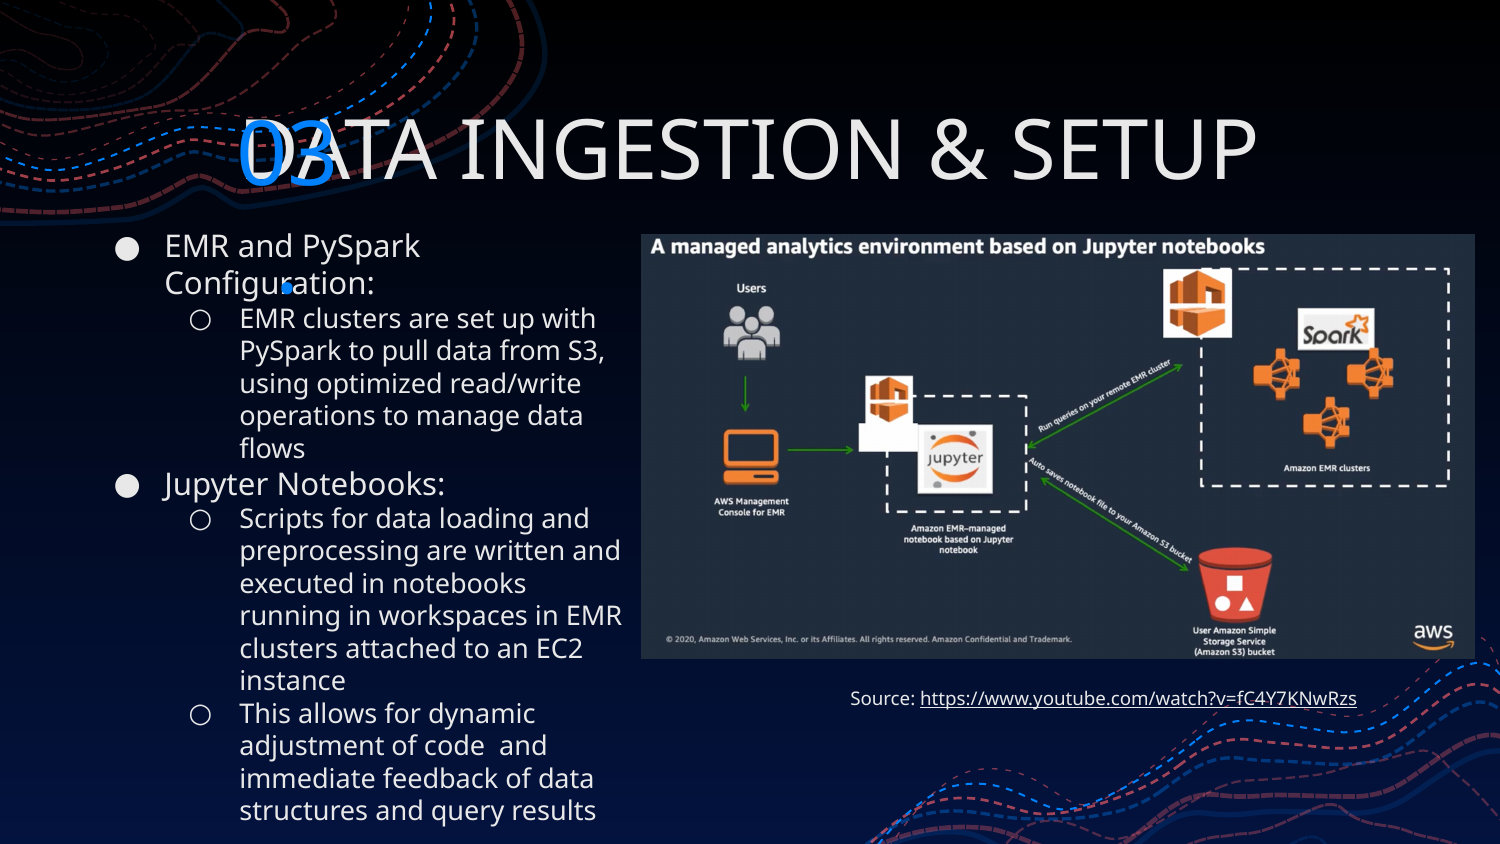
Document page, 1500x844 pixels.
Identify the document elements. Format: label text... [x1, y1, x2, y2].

picture [641, 234, 1475, 660]
subtitle EMR and PySpark Configuration: EMR clusters are set up with PySpark to pull data from S3, using optimized read/write operations to manage data flows Jupyter Notebooks: Scripts for data loading and preprocessing are written and executed in notebooks running in workspaces in EMR clusters attached to an EC2 instance This allows for dynamic adjustment of code and immediate feedback of data structures and query results [74, 211, 648, 820]
title DATA INGESTION & SETUP [213, 74, 1286, 212]
text_box Source: https://www.youtube.com/watch?v=fC4Y7KNwRzs [835, 671, 1409, 715]
text_box 03. [213, 81, 362, 326]
